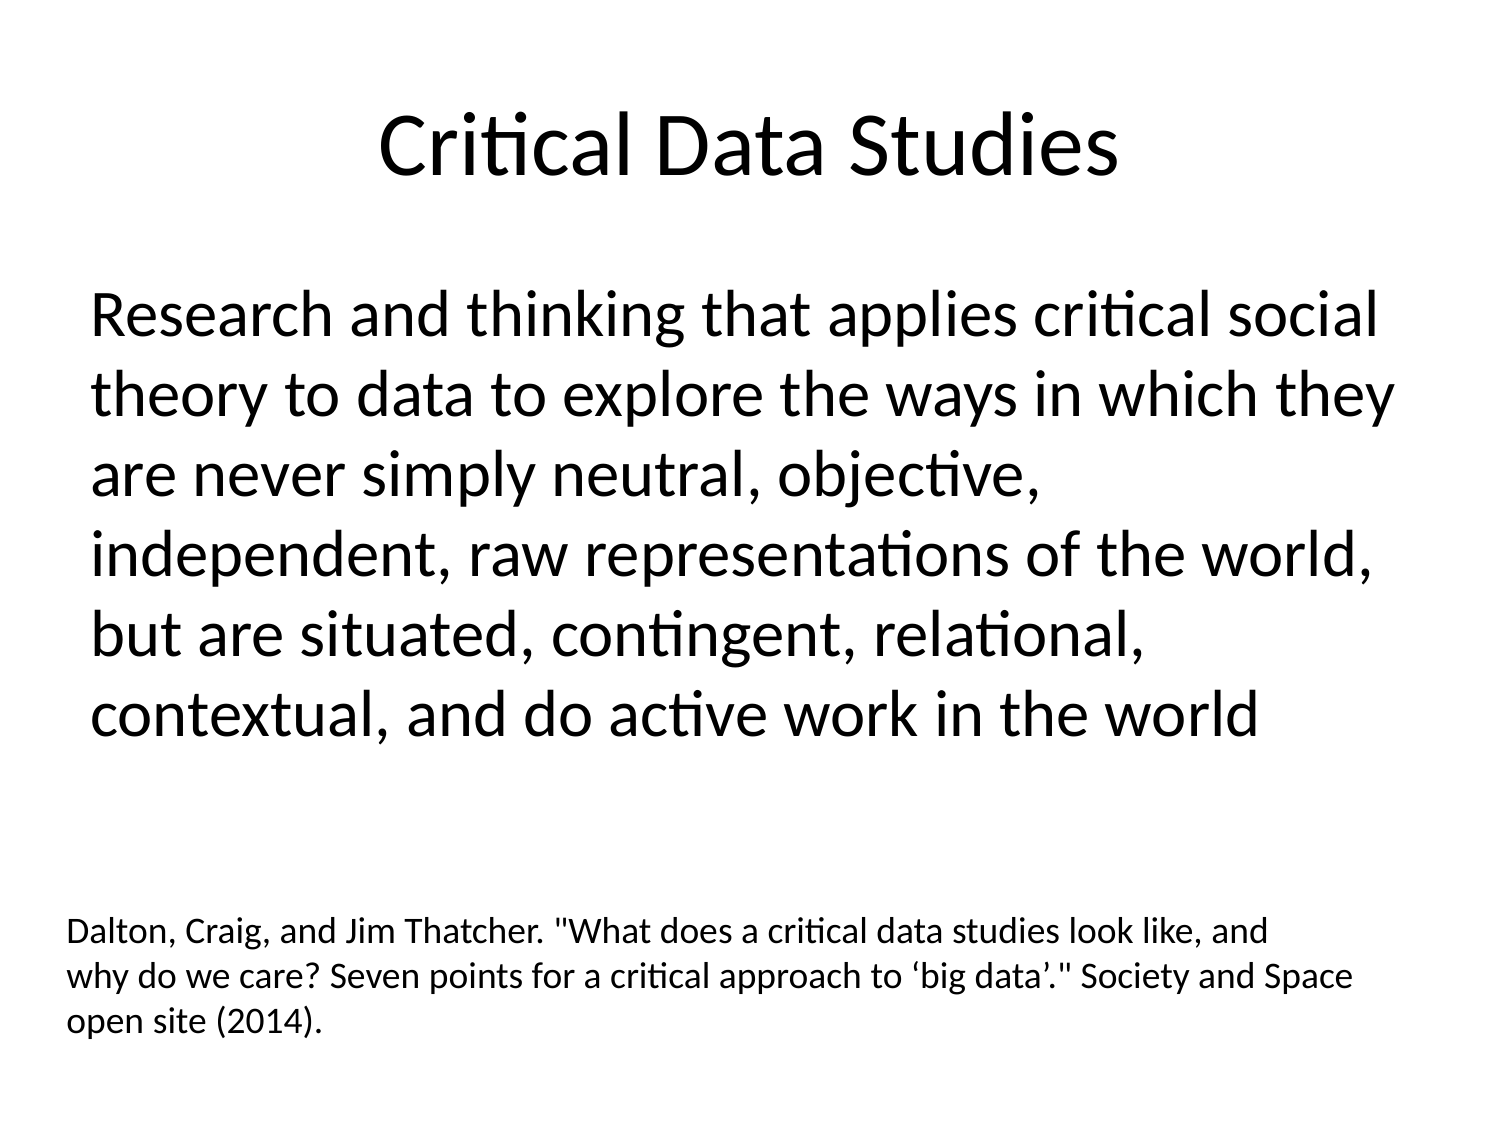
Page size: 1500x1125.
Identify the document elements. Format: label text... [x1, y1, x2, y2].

list Research and thinking that applies critical social theory to data to explore the ways in which they are never simply neutral, objective, independent, raw representations of the world, but are situated, contingent, relational, contextual, and do active work in the world [75, 262, 1425, 898]
text_box Dalton, Craig, and Jim Thatcher. "What does a critical data studies look like, and why do we care? Seven points for a critical approach to ‘big data’." Society and Space open site (2014). [51, 898, 1453, 1049]
title Critical Data Studies [75, 45, 1425, 233]
